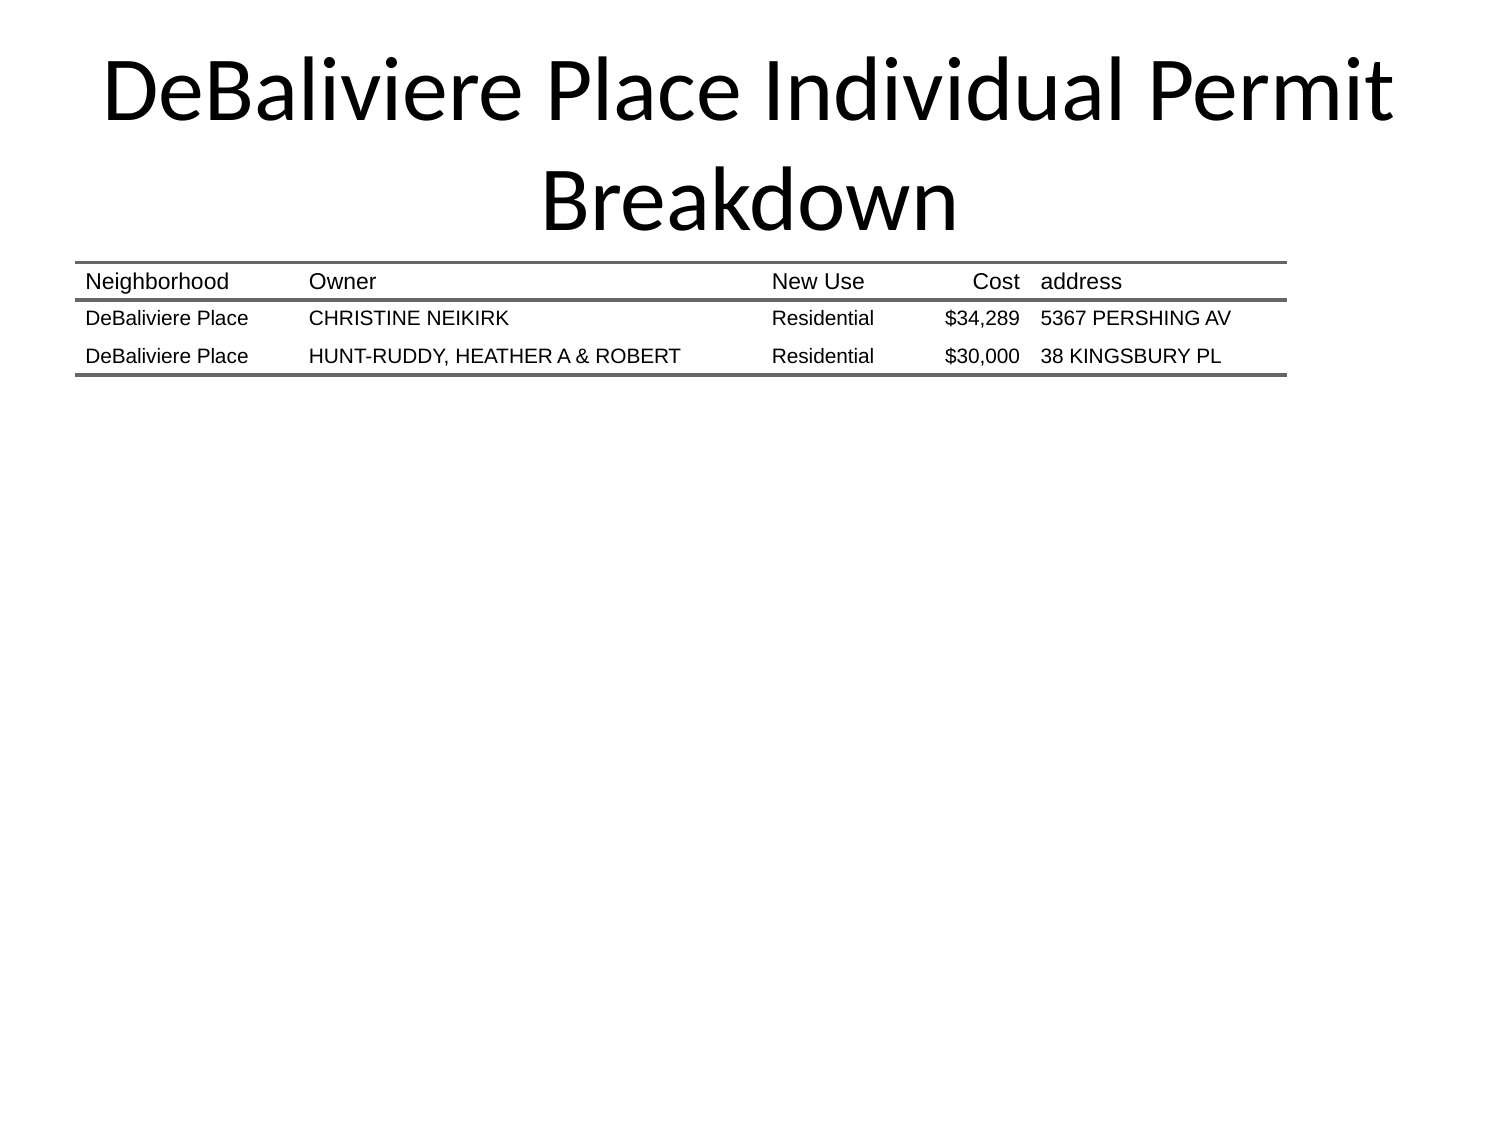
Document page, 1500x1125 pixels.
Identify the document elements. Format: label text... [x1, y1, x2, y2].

table_cell Residential [762, 338, 918, 373]
table_cell Residential [762, 302, 918, 338]
table_header Neighborhood [75, 264, 299, 298]
table_cell DeBaliviere Place [75, 302, 299, 338]
table_cell $30,000 [918, 338, 1030, 373]
table_cell DeBaliviere Place [75, 338, 299, 373]
table_cell 5367 PERSHING AV [1030, 302, 1287, 338]
table_header Owner [299, 264, 762, 298]
table_header New Use [762, 264, 918, 298]
title DeBaliviere Place Individual Permit Breakdown [75, 45, 1425, 233]
table_cell $34,289 [918, 302, 1030, 338]
table_cell HUNT-RUDDY, HEATHER A & ROBERT [299, 338, 762, 373]
table_cell 38 KINGSBURY PL [1030, 338, 1287, 373]
table_header Cost [918, 264, 1030, 298]
table_header address [1030, 264, 1287, 298]
table_cell CHRISTINE NEIKIRK [299, 302, 762, 338]
